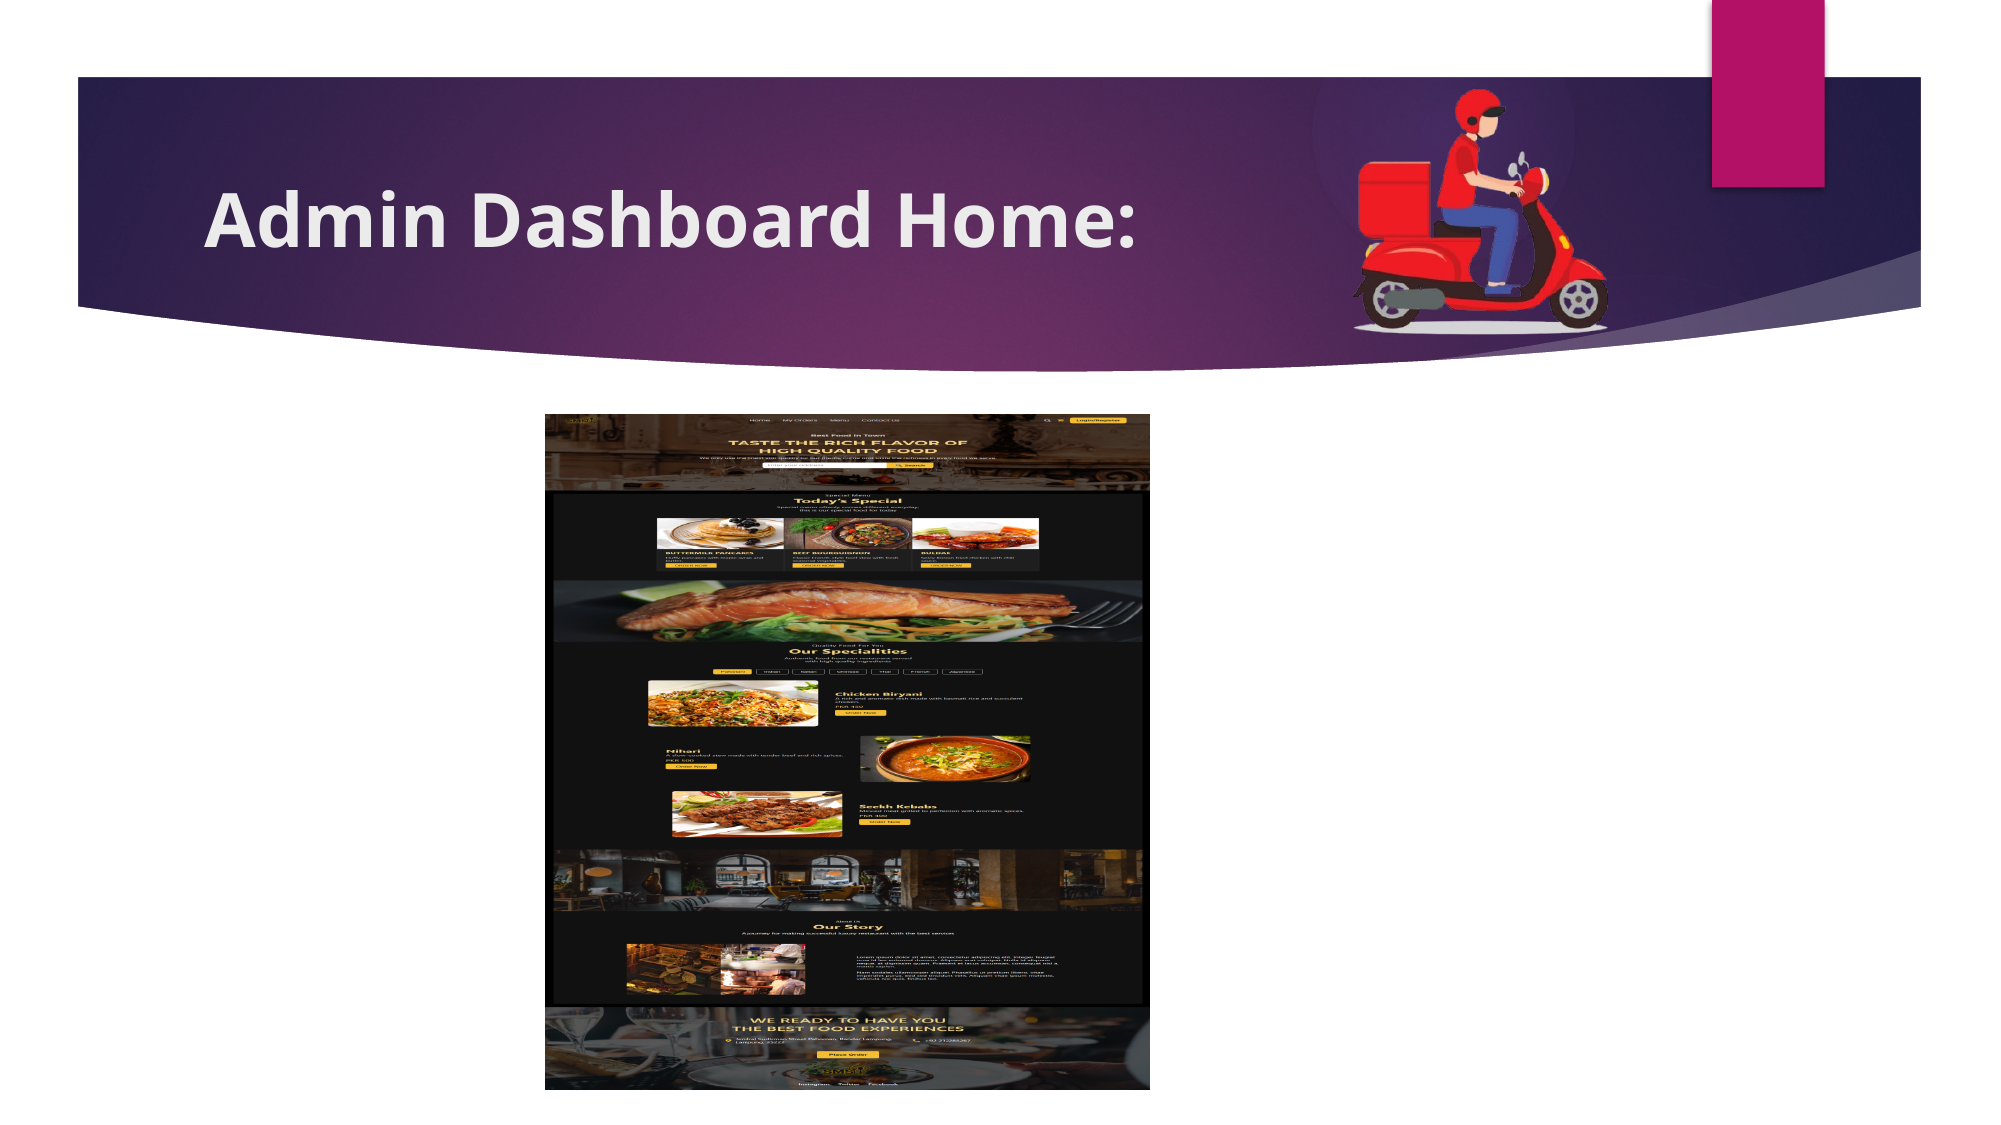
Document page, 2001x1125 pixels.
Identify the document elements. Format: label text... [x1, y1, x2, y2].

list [545, 414, 1150, 1090]
picture [1267, 0, 1694, 424]
title Admin Dashboard Home: [189, 159, 1262, 276]
